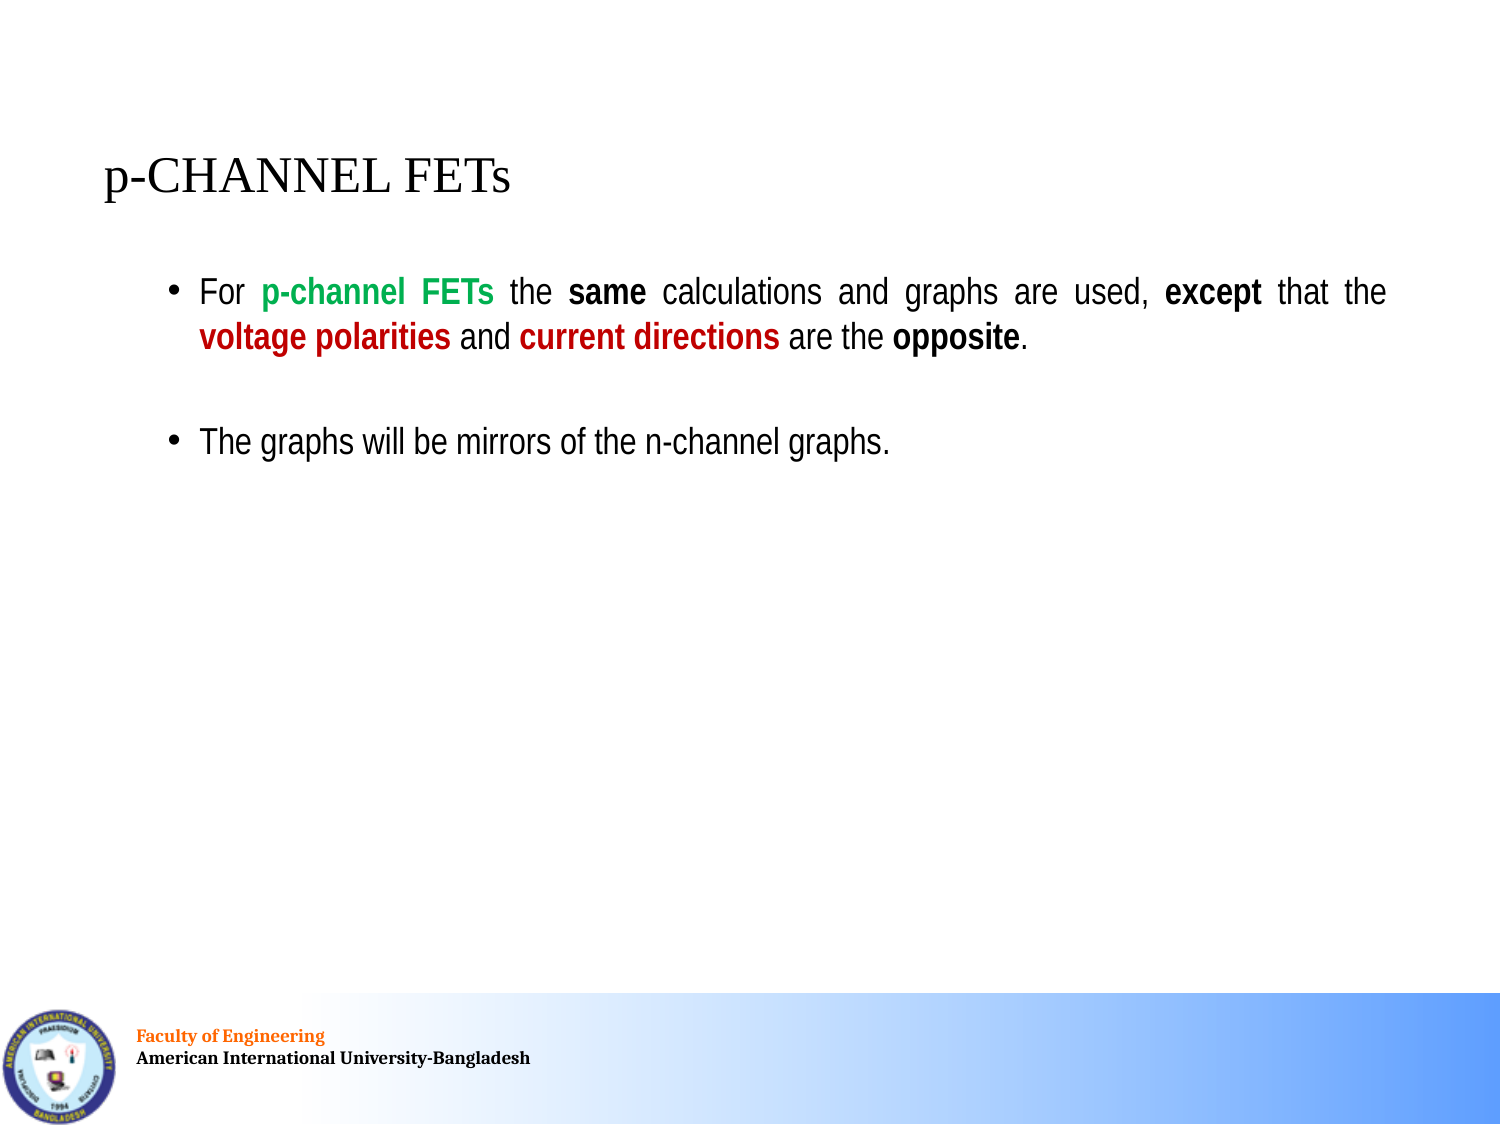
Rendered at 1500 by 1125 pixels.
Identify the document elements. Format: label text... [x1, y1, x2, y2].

picture [0, 1007, 119, 1125]
list For p-channel FETs the same calculations and graphs are used, except that the voltage polarities and current directions are the opposite. The graphs will be mirrors of the n-channel graphs. [152, 259, 1402, 563]
title p-CHANNEL FETs [76, 121, 1295, 222]
